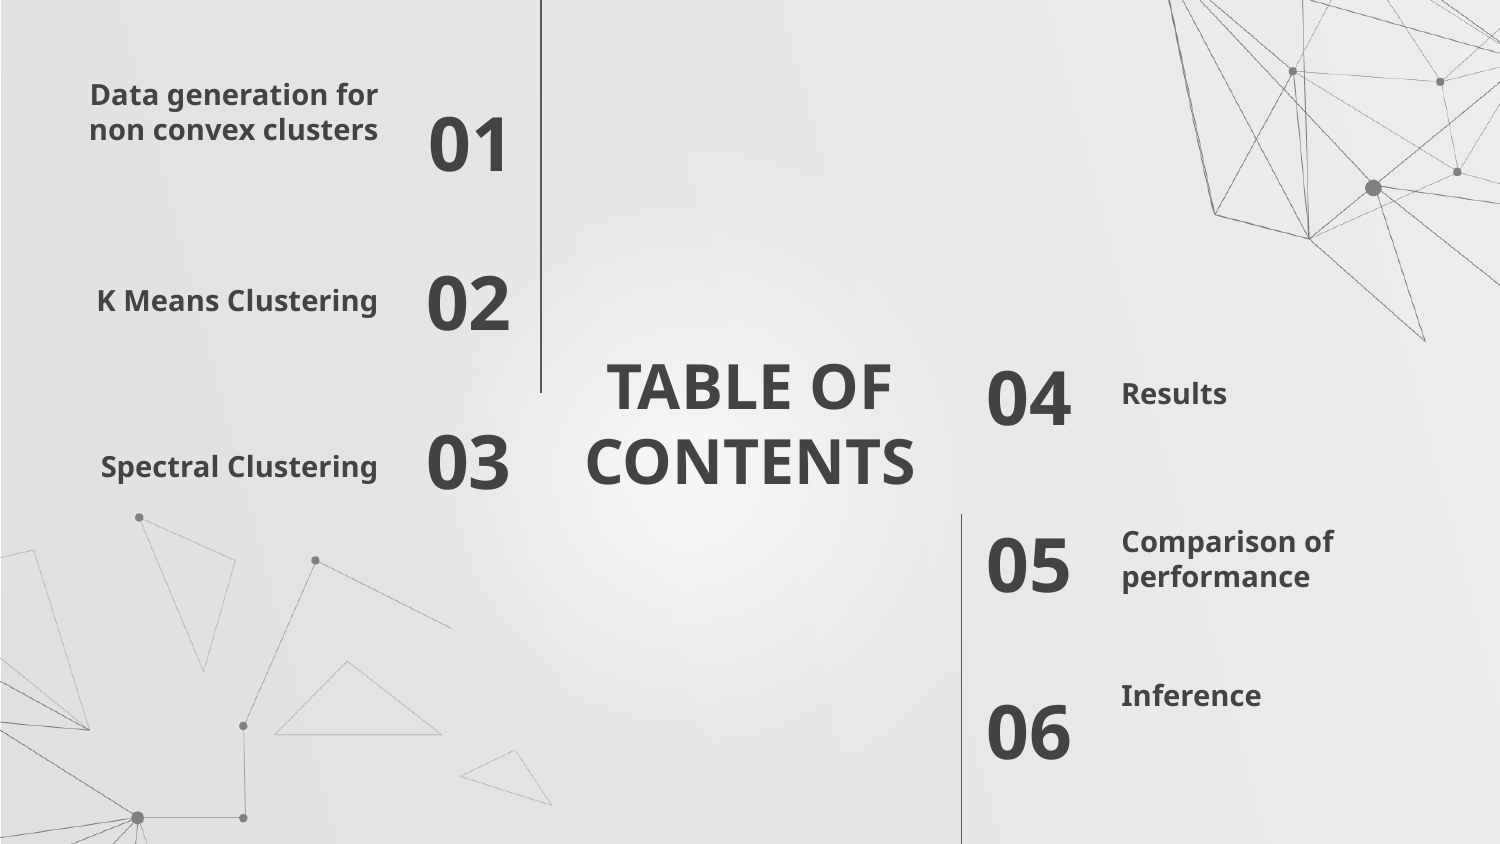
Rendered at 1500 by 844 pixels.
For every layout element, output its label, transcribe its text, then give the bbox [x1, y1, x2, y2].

text_box Results [1106, 330, 1430, 426]
title 04 [971, 347, 1148, 443]
title Comparison of performance [1106, 513, 1430, 609]
title 06 [971, 682, 1148, 777]
title 03 [345, 412, 528, 508]
title Spectral Clustering [69, 403, 394, 499]
title Data generation for non convex clusters [69, 66, 394, 161]
title 05 [971, 514, 1148, 610]
picture [0, 0, 1500, 844]
title K Means Clustering [69, 237, 394, 333]
title 01 [347, 93, 530, 189]
title Inference [1106, 632, 1430, 728]
title 02 [345, 252, 528, 348]
title TABLE OF CONTENTS [555, 344, 945, 500]
